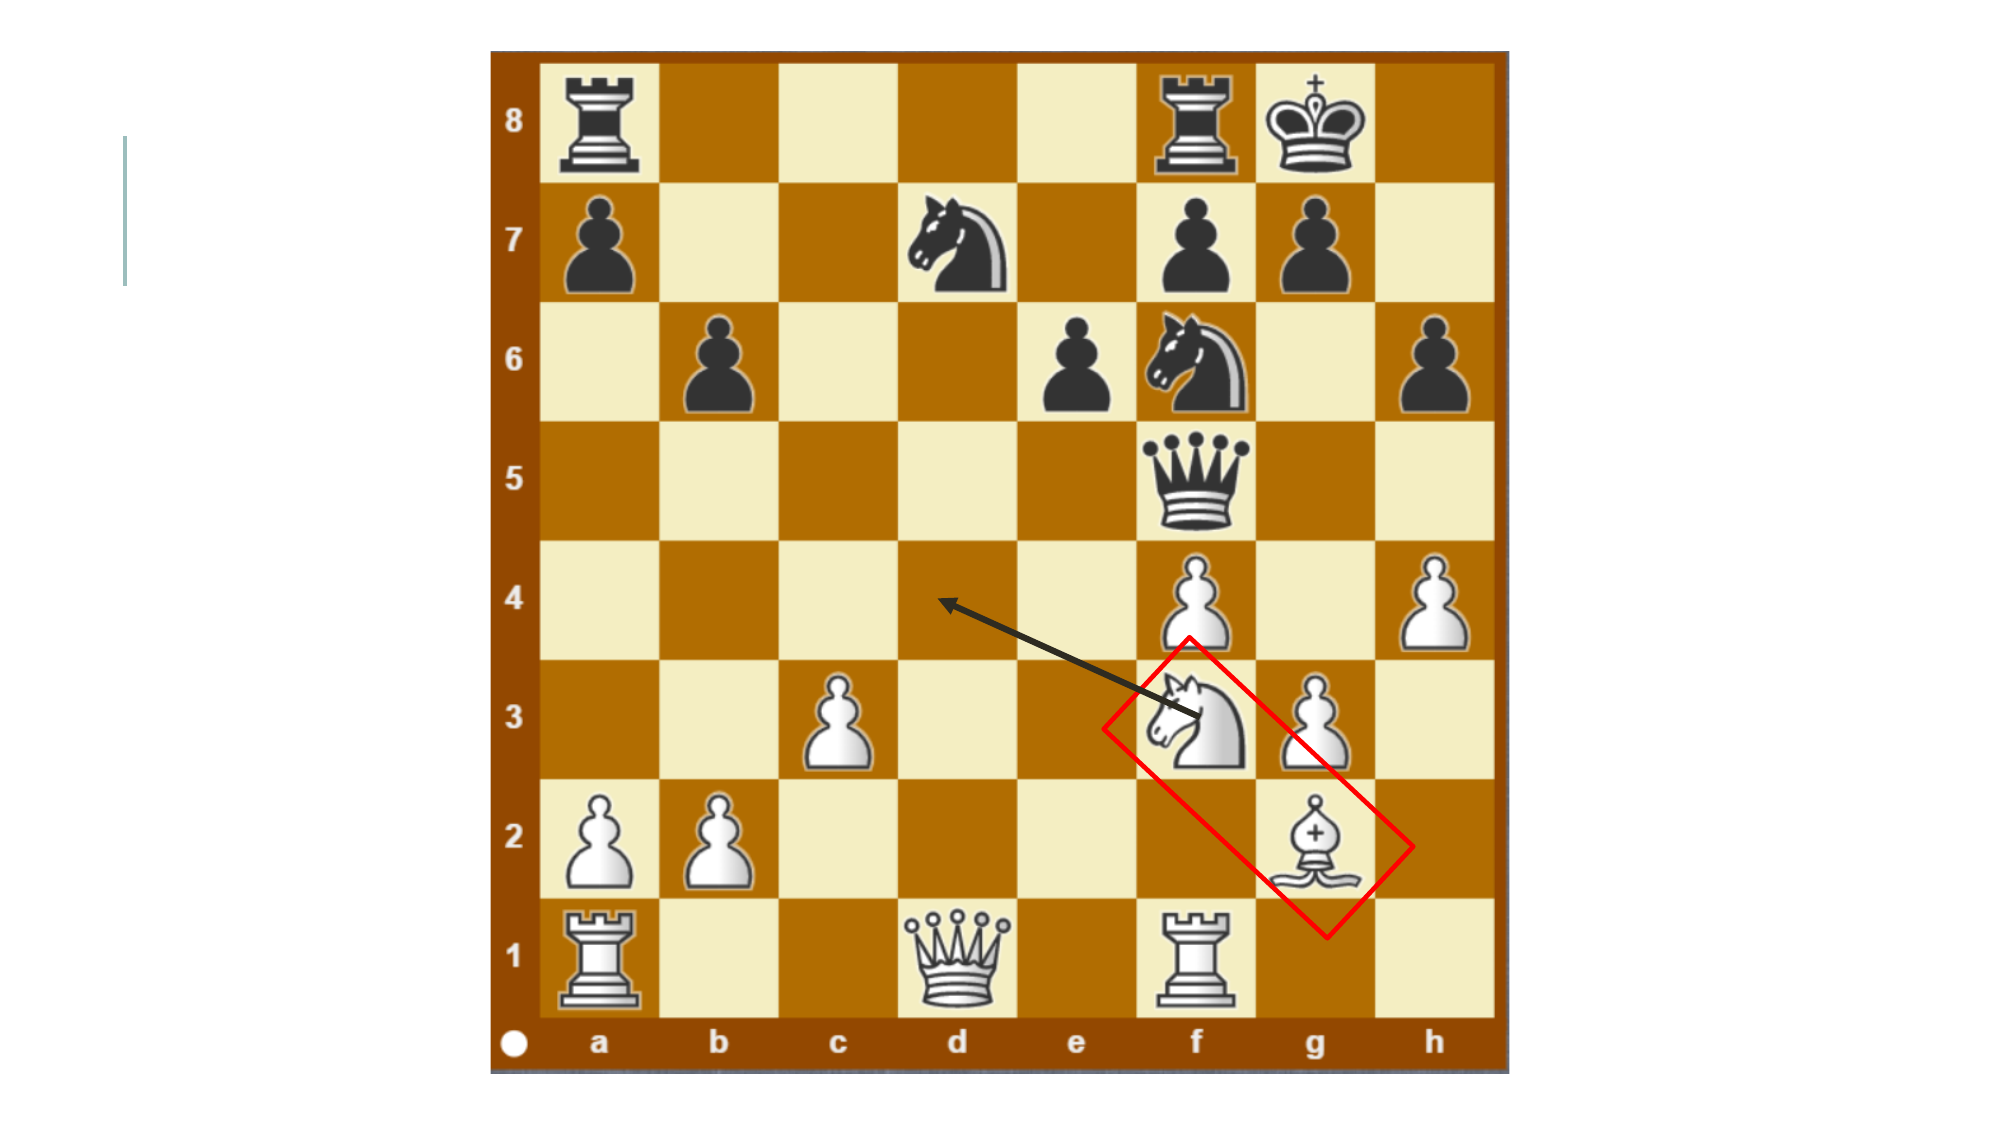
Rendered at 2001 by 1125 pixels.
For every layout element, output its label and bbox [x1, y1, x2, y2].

picture [490, 50, 1510, 1074]
text_box [937, 598, 1201, 718]
